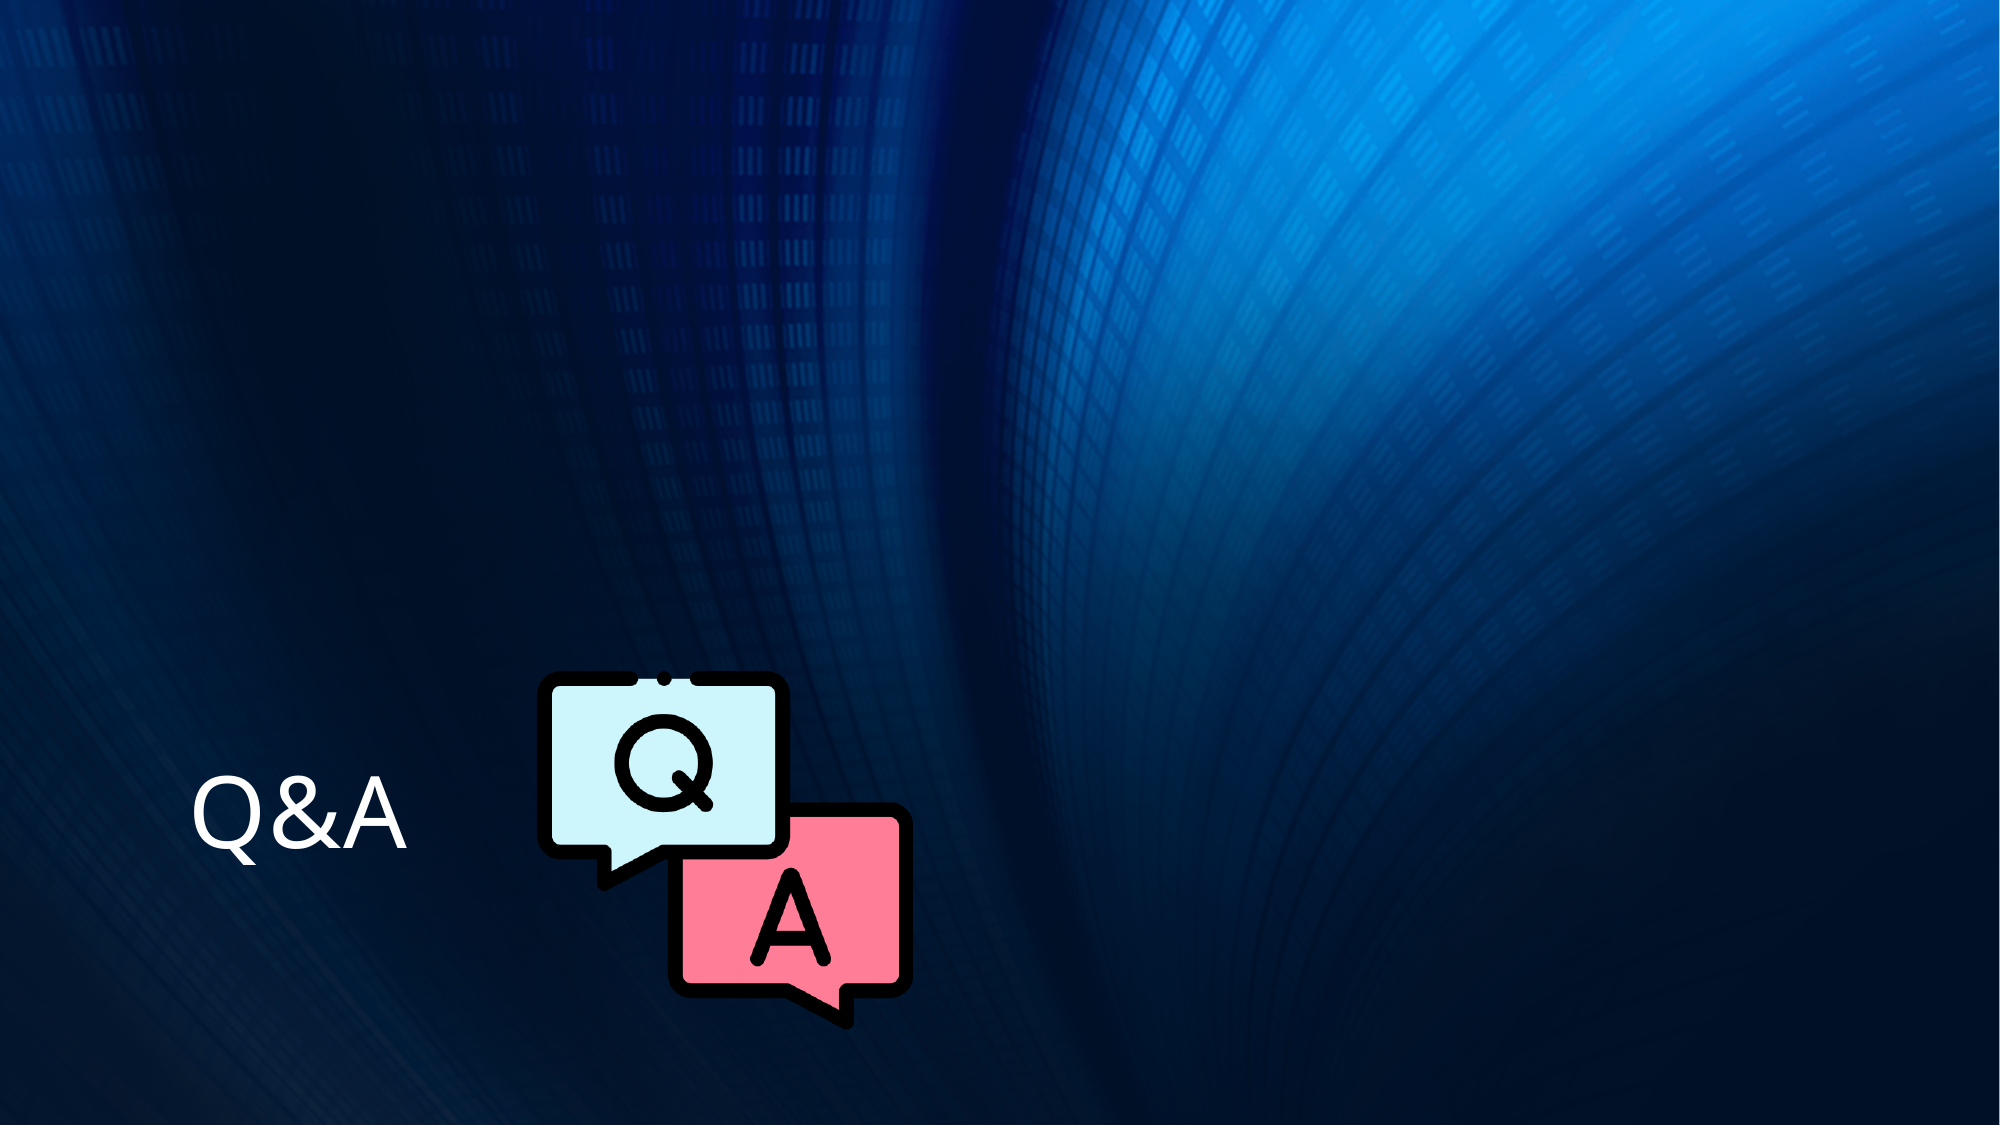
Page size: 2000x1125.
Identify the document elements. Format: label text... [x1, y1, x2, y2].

title Q&A [173, 412, 1600, 875]
picture [0, 0, 2000, 1125]
